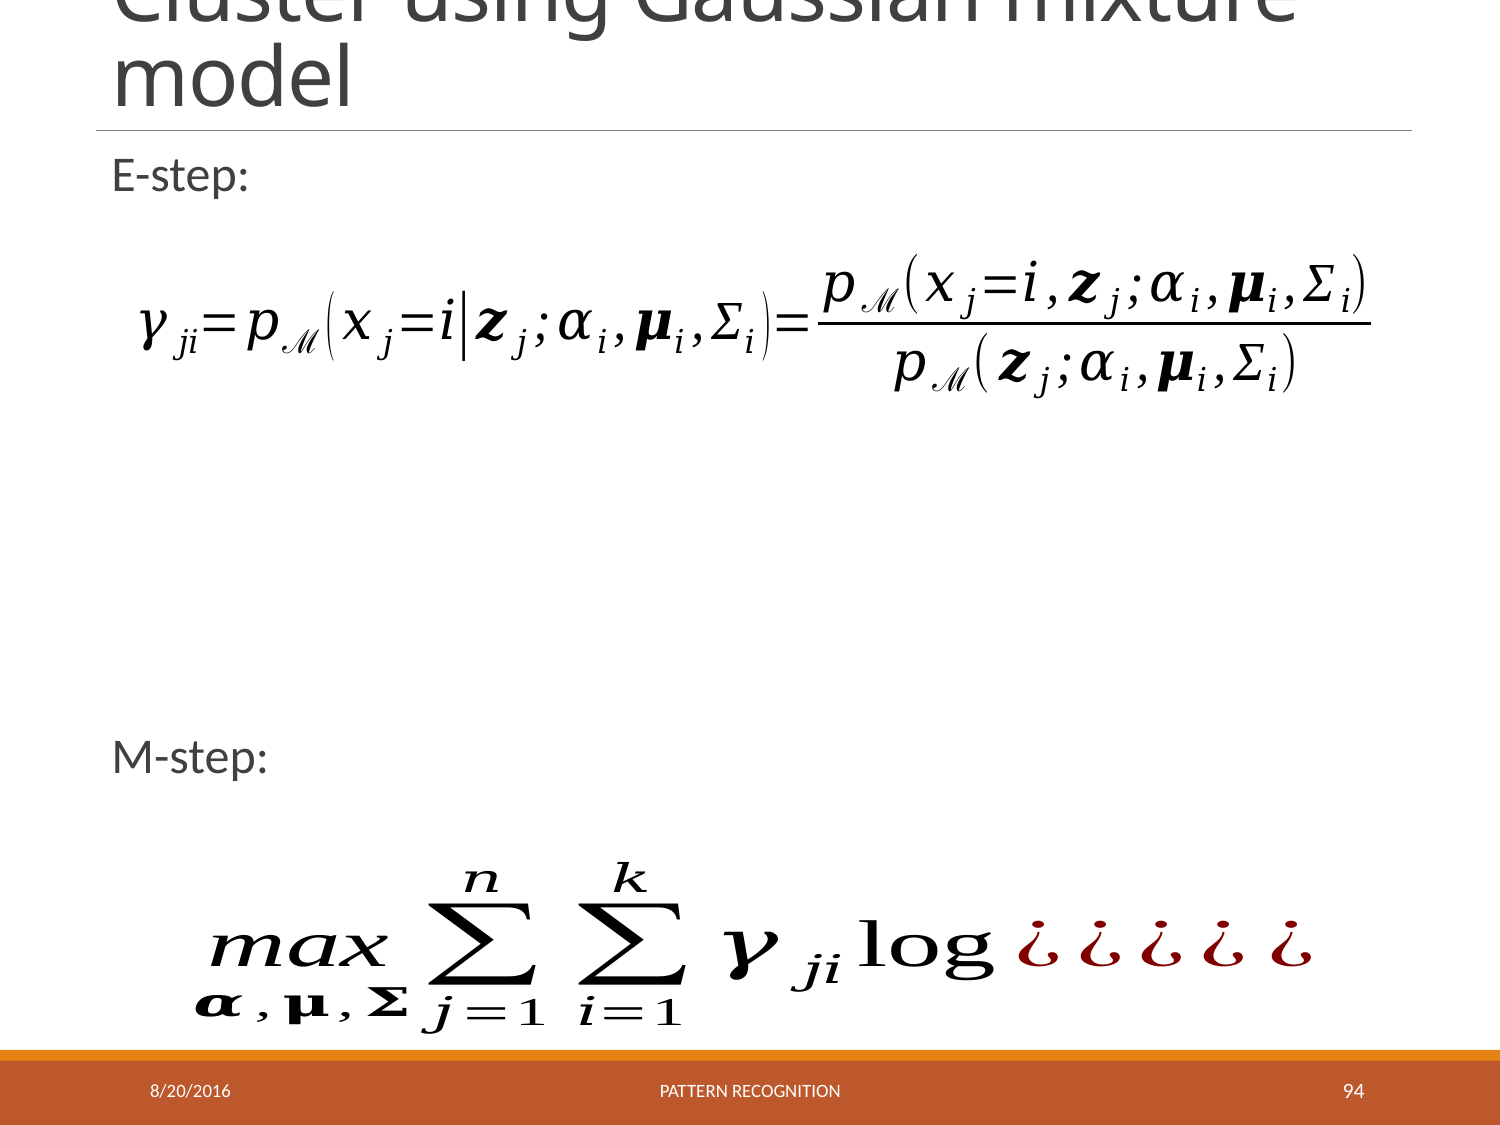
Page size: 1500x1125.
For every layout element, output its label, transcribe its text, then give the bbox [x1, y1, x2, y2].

slide_number 94 [1218, 1059, 1380, 1120]
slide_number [135, 1059, 440, 1120]
title Cluster using Gaussian mixture model [96, 19, 1413, 131]
footer Pattern recognition [453, 1059, 1047, 1120]
list E-step: M-step: [96, 140, 1413, 1034]
